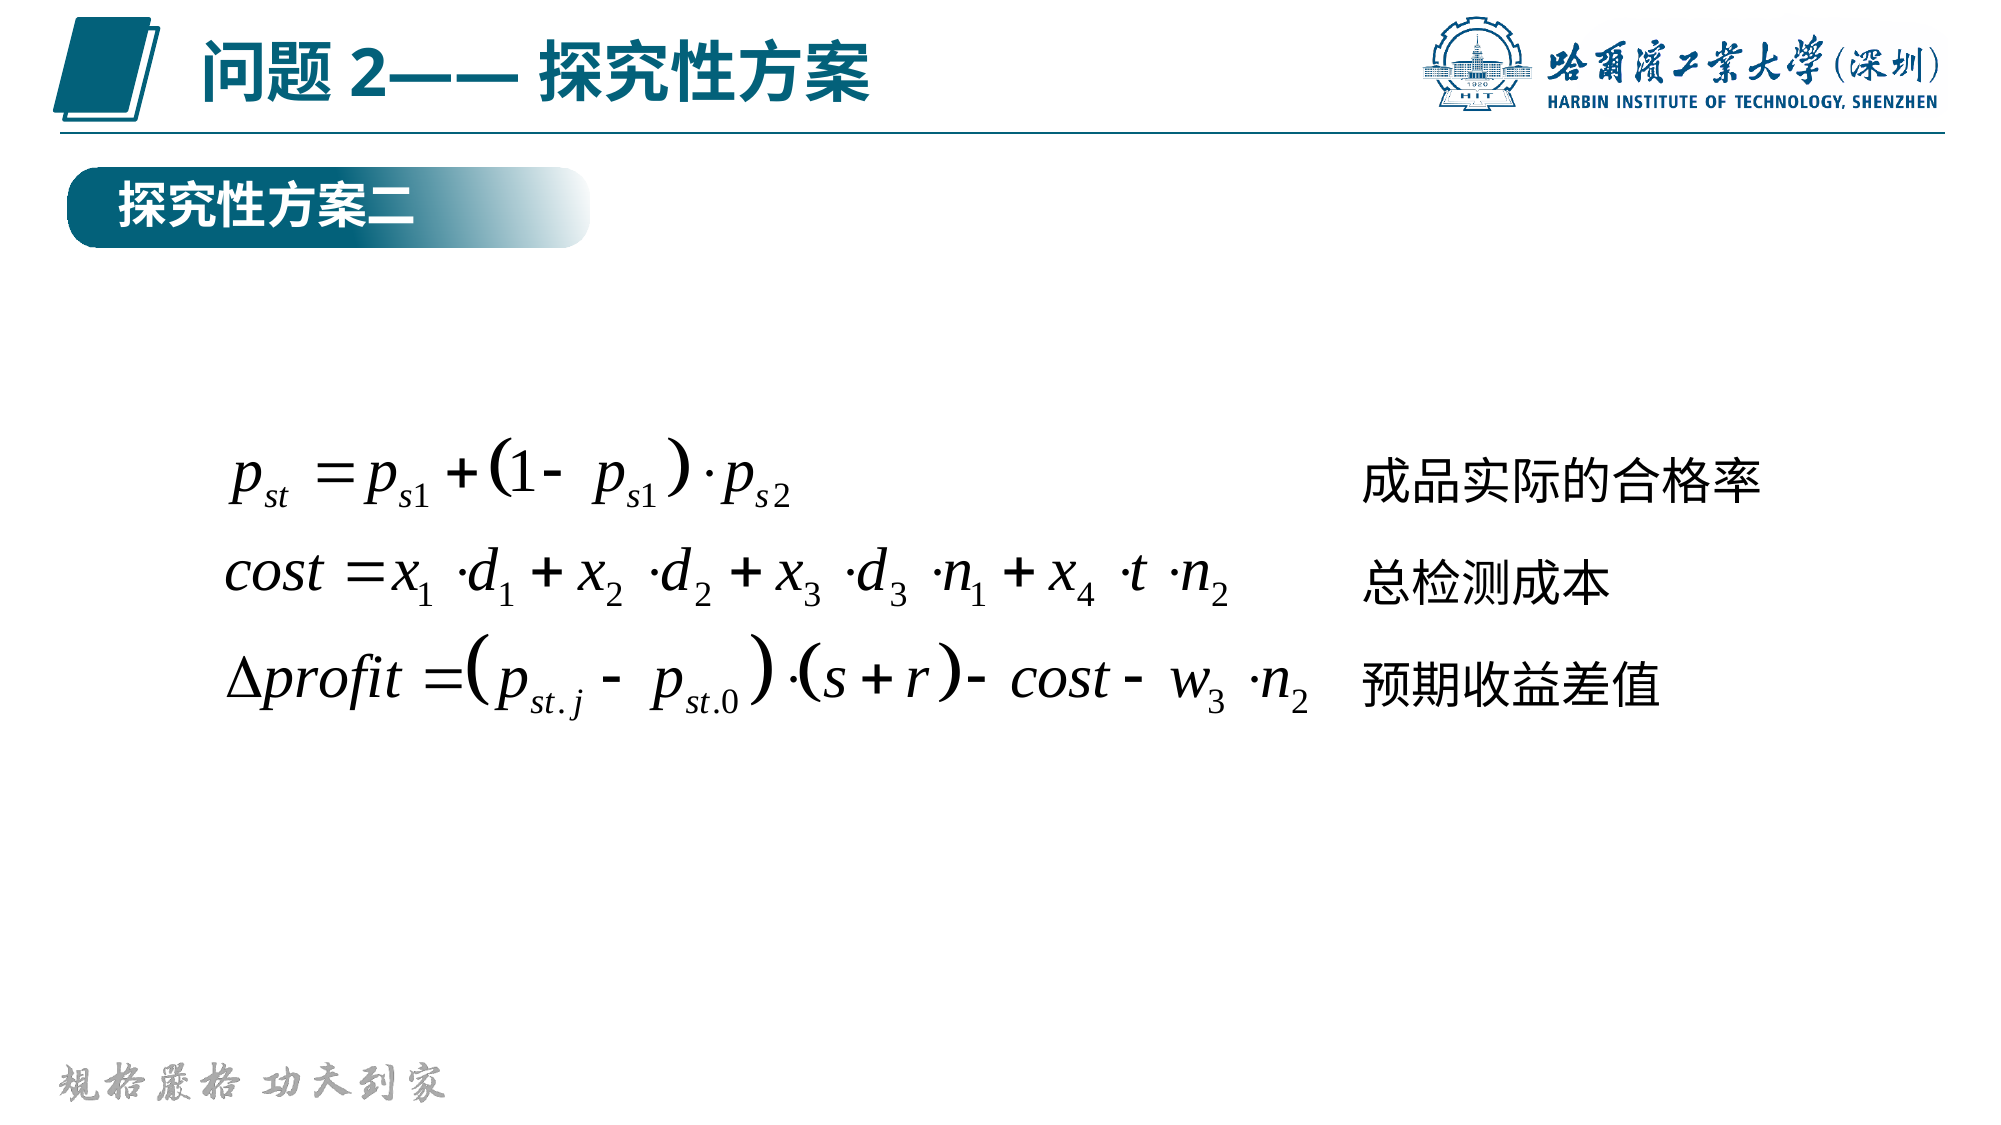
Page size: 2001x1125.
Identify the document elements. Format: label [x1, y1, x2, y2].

text_box [215, 426, 1323, 740]
picture [1414, 11, 1949, 119]
text_box [38, 19, 1945, 1118]
